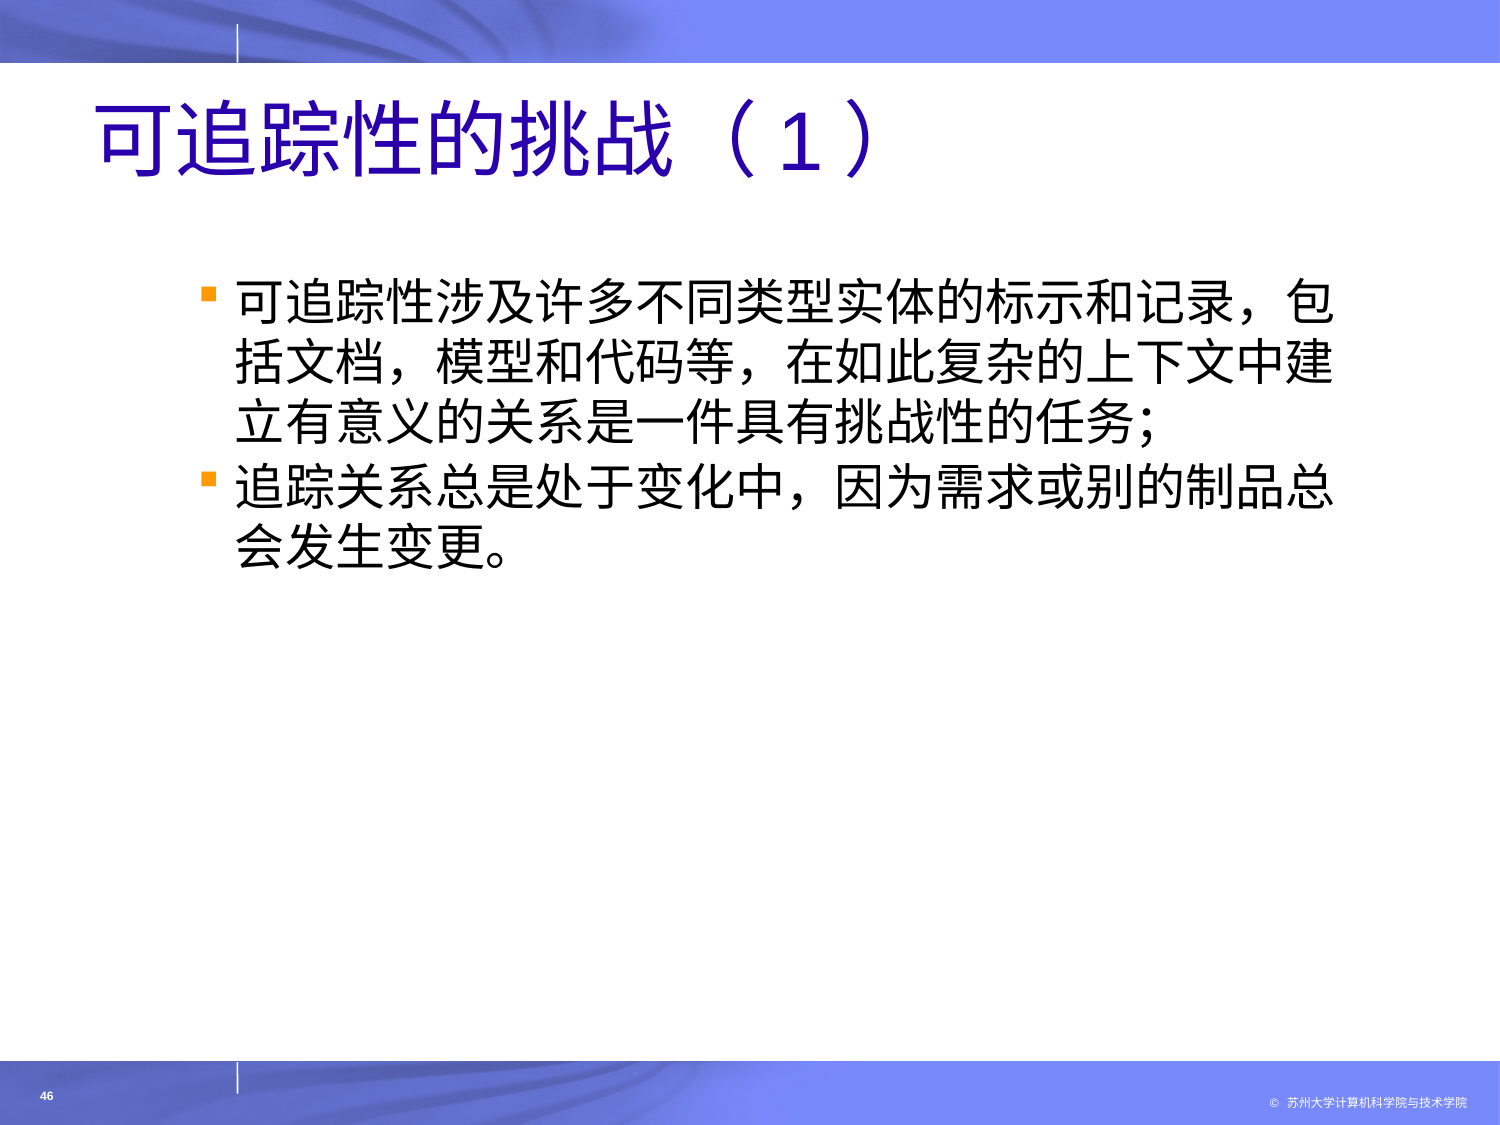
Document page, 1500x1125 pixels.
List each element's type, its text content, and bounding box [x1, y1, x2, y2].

picture [0, 1061, 1500, 1125]
list 可追踪性涉及许多不同类型实体的标示和记录，包括文档，模型和代码等，在如此复杂的上下文中建立有意义的关系是一件具有挑战性的任务； 追踪关系总是处于变化中，因为需求或别的制品总会发生变更。 [182, 263, 1388, 904]
slide_number 46 [25, 1066, 191, 1120]
title 可追踪性的挑战（1） [76, 91, 1430, 210]
picture [0, 0, 1500, 63]
